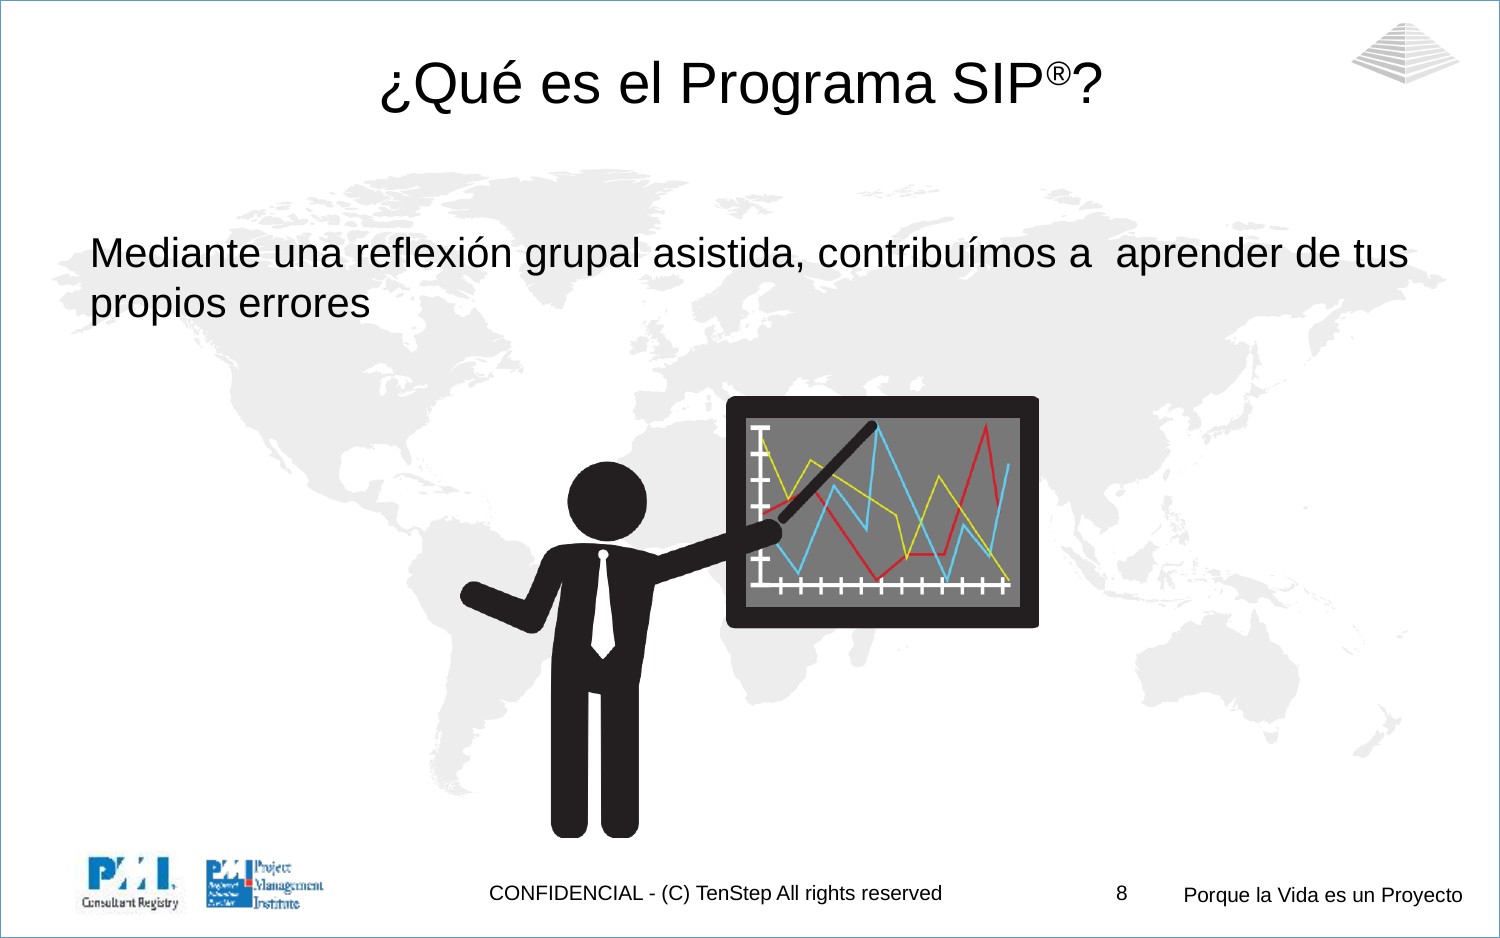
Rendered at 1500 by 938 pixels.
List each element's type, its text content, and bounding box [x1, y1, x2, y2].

slide_number 8 [1074, 872, 1169, 923]
title ¿Qué es el Programa SIP®? [75, 37, 1407, 132]
list Mediante una reflexión grupal asistida, contribuímos a aprender de tus propios errores [75, 218, 1425, 838]
footer CONFIDENCIAL - (C) TenStep All rights reserved [340, 872, 1074, 923]
picture [459, 396, 1040, 838]
picture [75, 851, 186, 917]
picture [199, 851, 333, 917]
